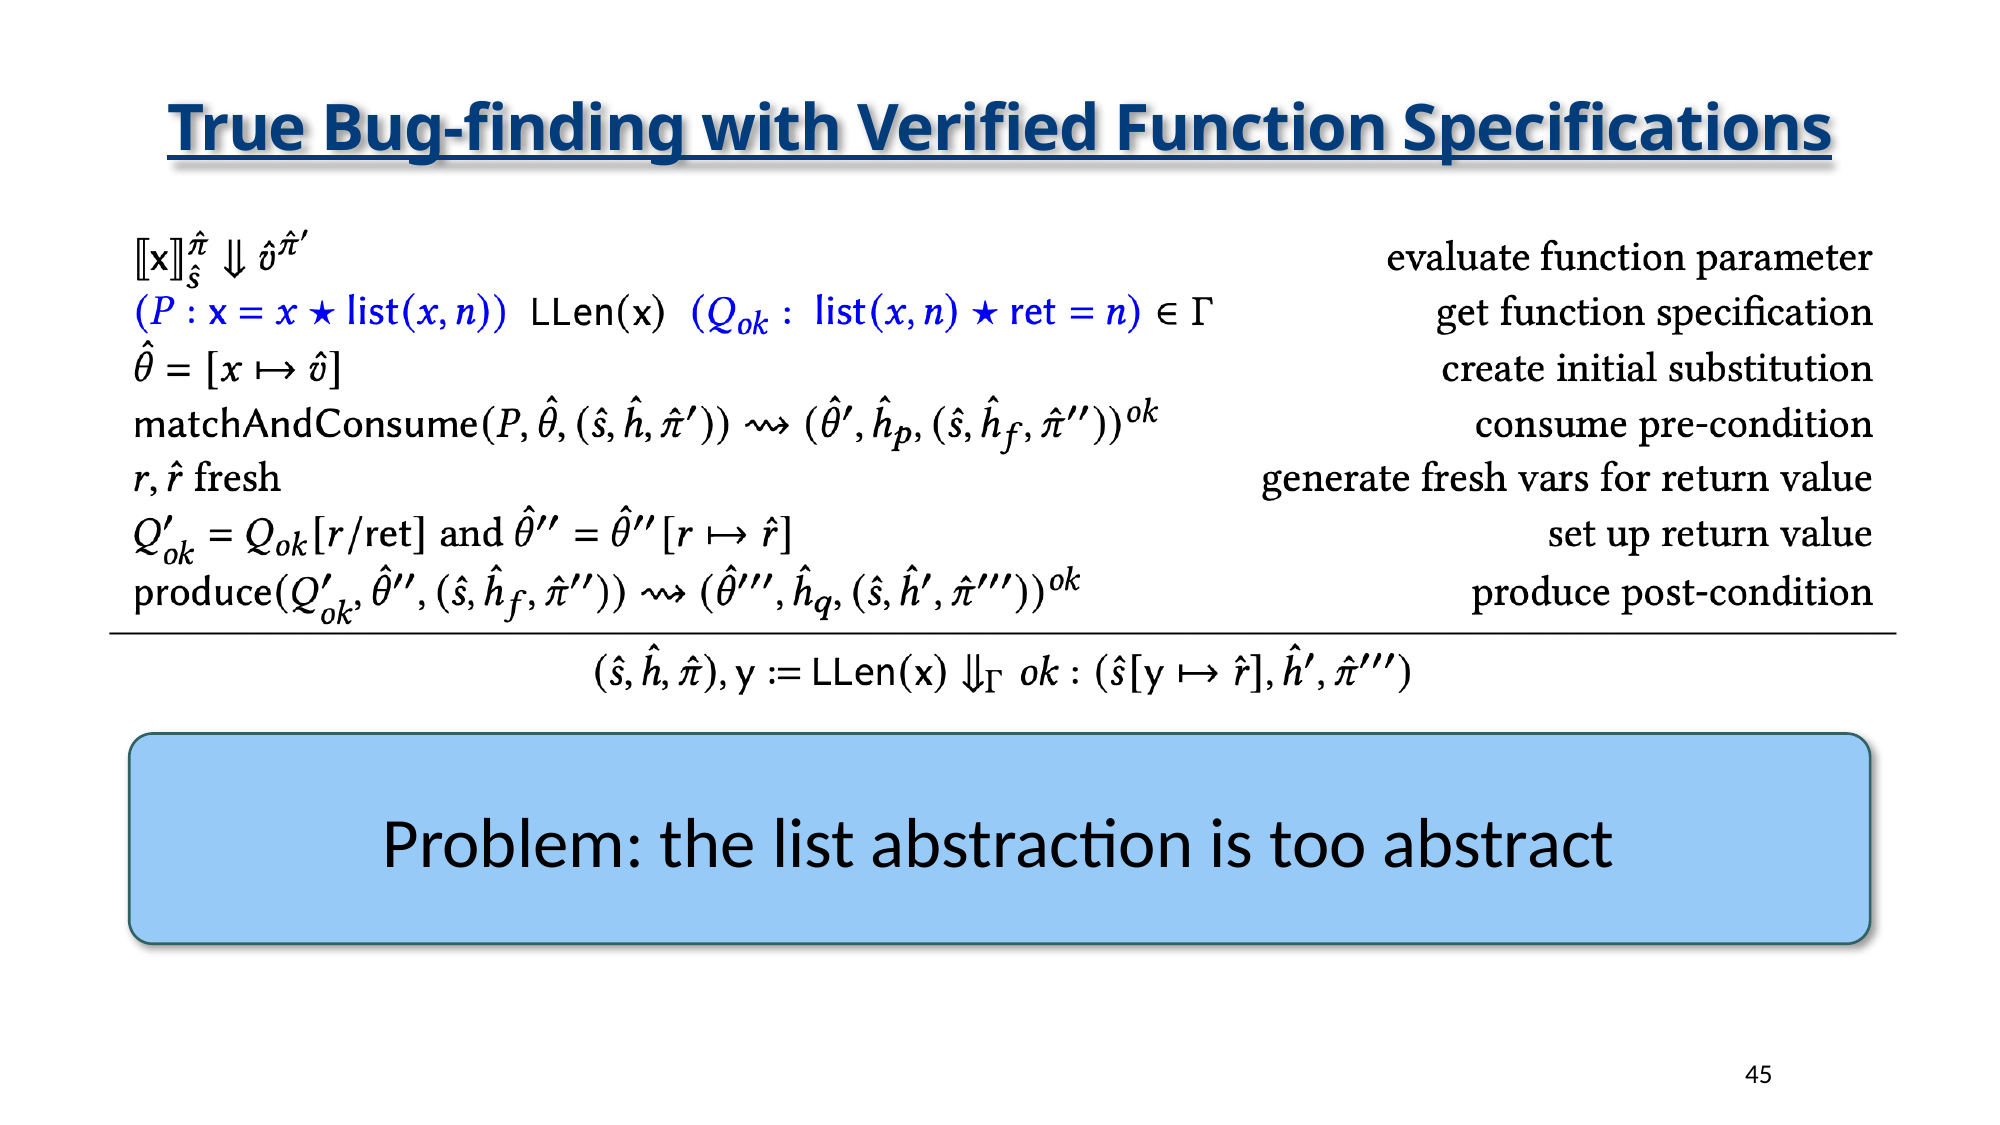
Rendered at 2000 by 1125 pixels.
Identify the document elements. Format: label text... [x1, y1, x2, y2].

title True Bug-finding with Verified Function Specifications [129, 33, 1871, 171]
picture [97, 222, 1903, 696]
text_box Problem: the list abstraction is too abstract [127, 732, 1872, 946]
